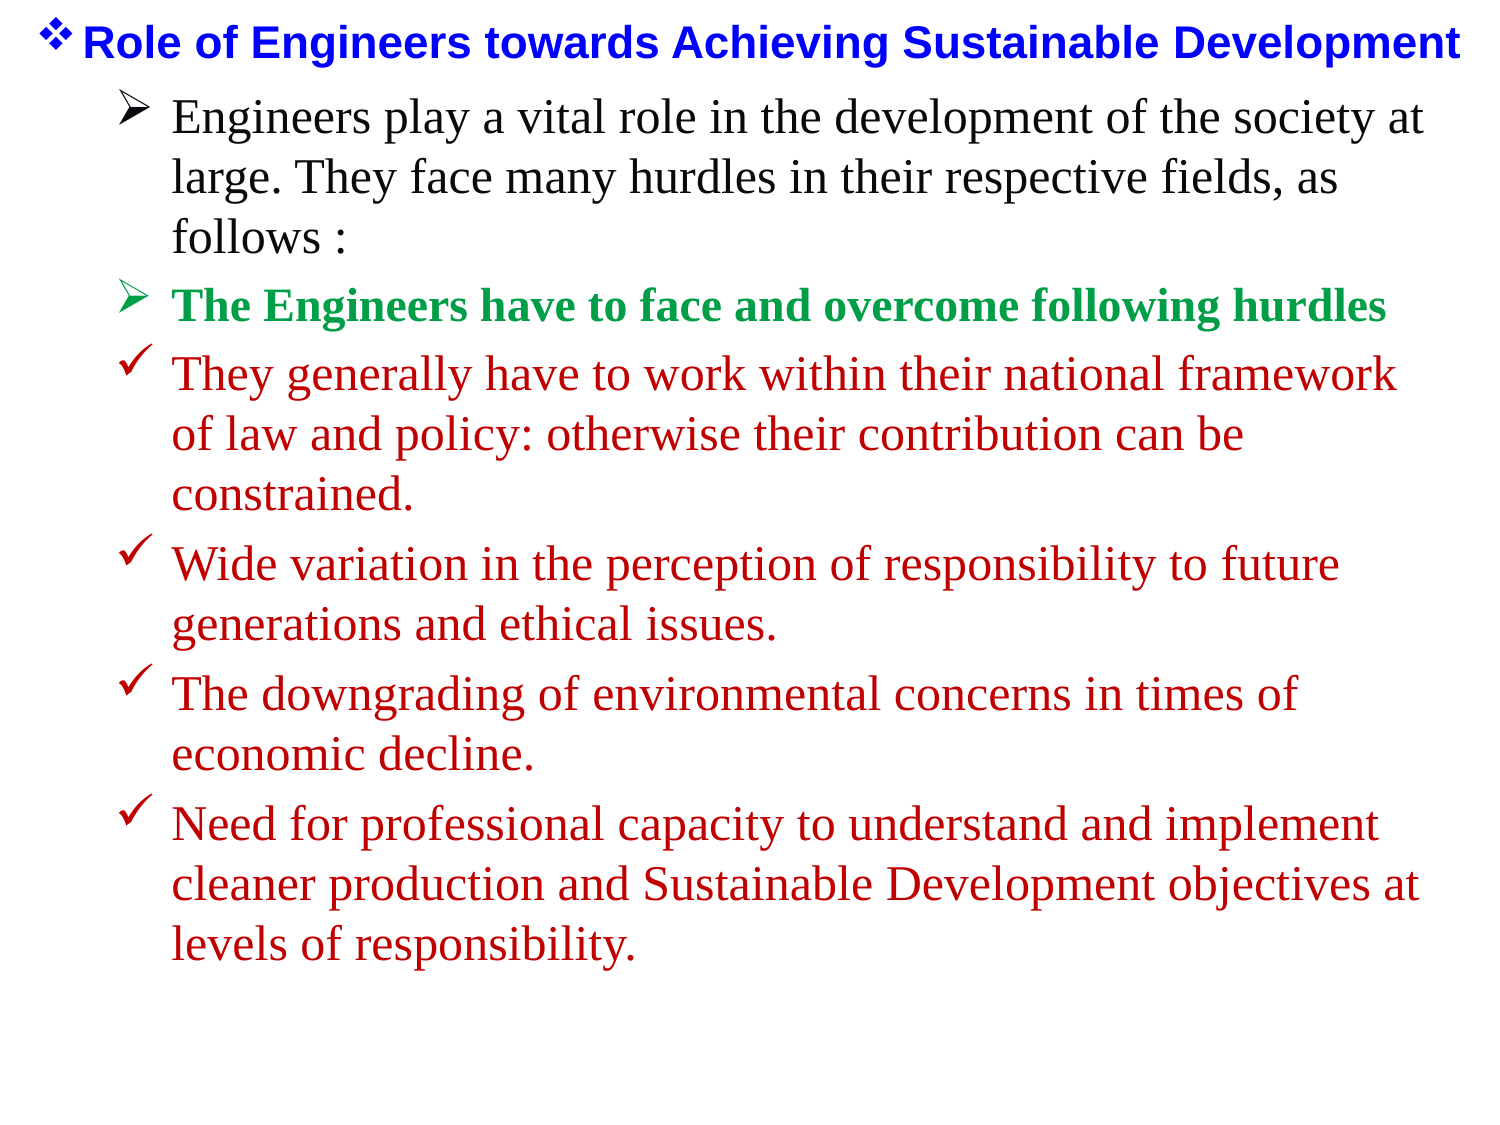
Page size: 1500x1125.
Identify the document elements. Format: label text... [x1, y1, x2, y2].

text_box Role of Engineers towards Achieving Sustainable Development [20, 4, 1496, 75]
list Engineers play a vital role in the development of the society at large. They face many hurdles in their respective fields, as follows : The Engineers have to face and overcome following hurdles They generally have to work within their national framework of law and policy: otherwise their contribution can be constrained. Wide variation in the perception of responsibility to future generations and ethical issues. The downgrading of environmental concerns in times of economic decline. Need for professional capacity to understand and implement cleaner production and Sustainable Development objectives at levels of responsibility. [99, 76, 1450, 1005]
